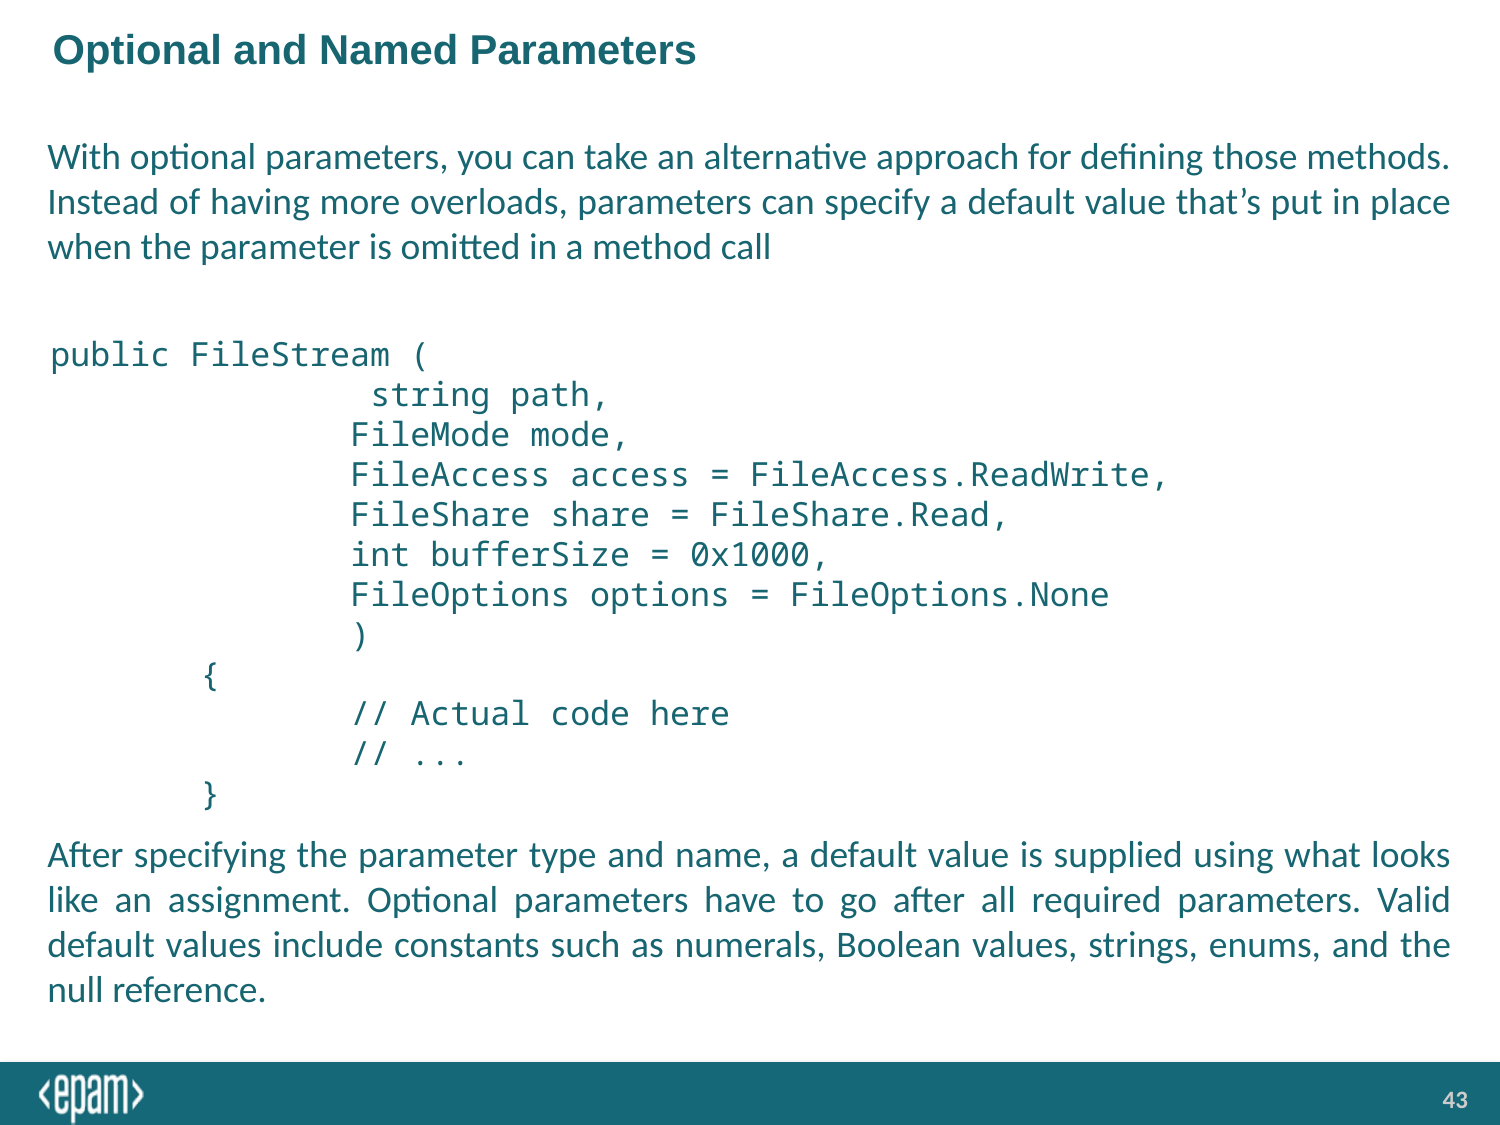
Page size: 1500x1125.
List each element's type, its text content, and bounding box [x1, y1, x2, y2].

picture [38, 1074, 144, 1125]
title Optional and Named Parameters [0, 0, 1500, 95]
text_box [32, 124, 1468, 1020]
